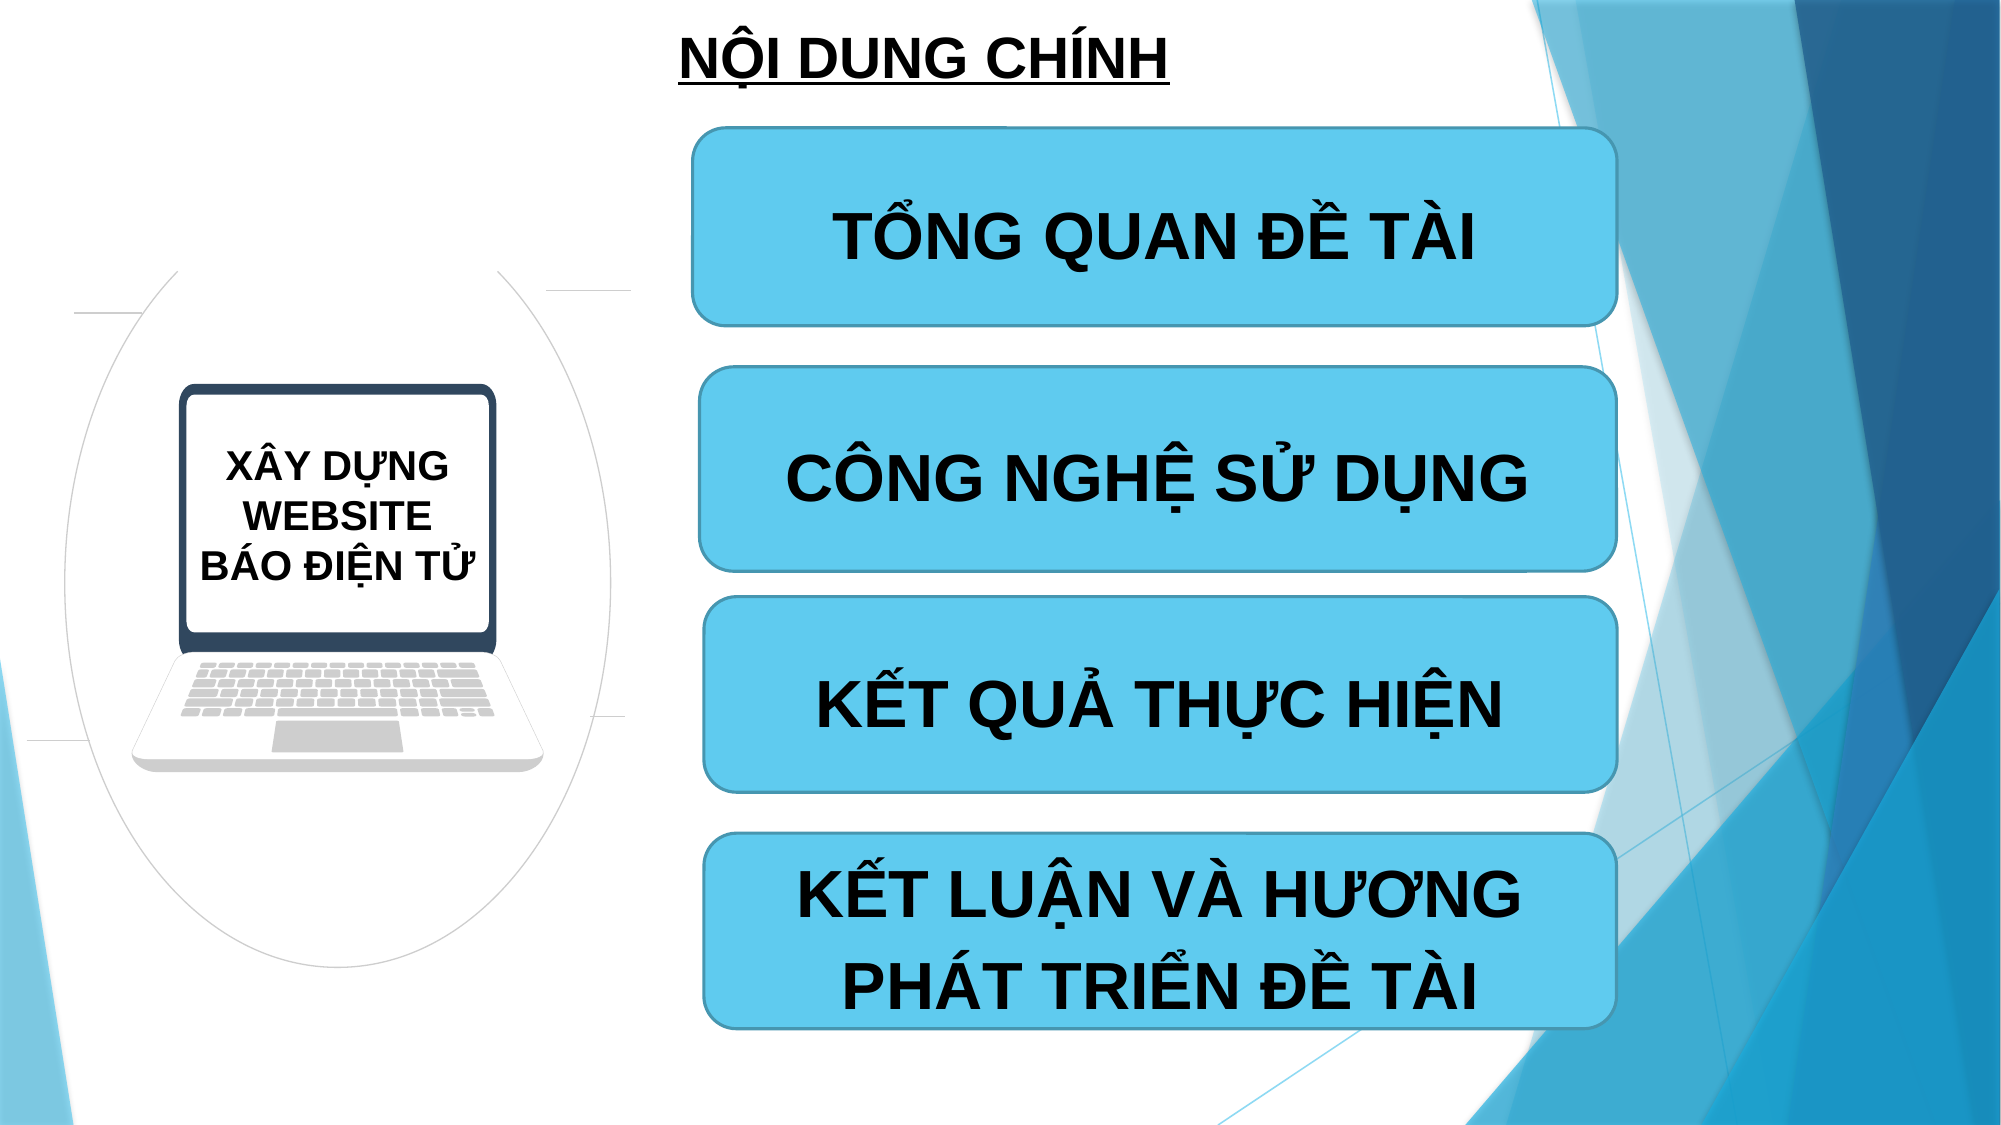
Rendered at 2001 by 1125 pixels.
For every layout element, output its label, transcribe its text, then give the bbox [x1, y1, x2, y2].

text_box NỘI DUNG CHÍNH [463, 8, 1385, 153]
text_box KẾT LUẬN VÀ HƯƠNG PHÁT TRIỂN ĐỀ TÀI [702, 831, 1619, 1031]
text_box TỔNG QUAN ĐỀ TÀI [690, 126, 1619, 328]
text_box KẾT QUẢ THỰC HIỆN [702, 595, 1619, 794]
text_box CÔNG NGHỆ SỬ DỤNG [697, 365, 1619, 573]
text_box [26, 270, 632, 968]
